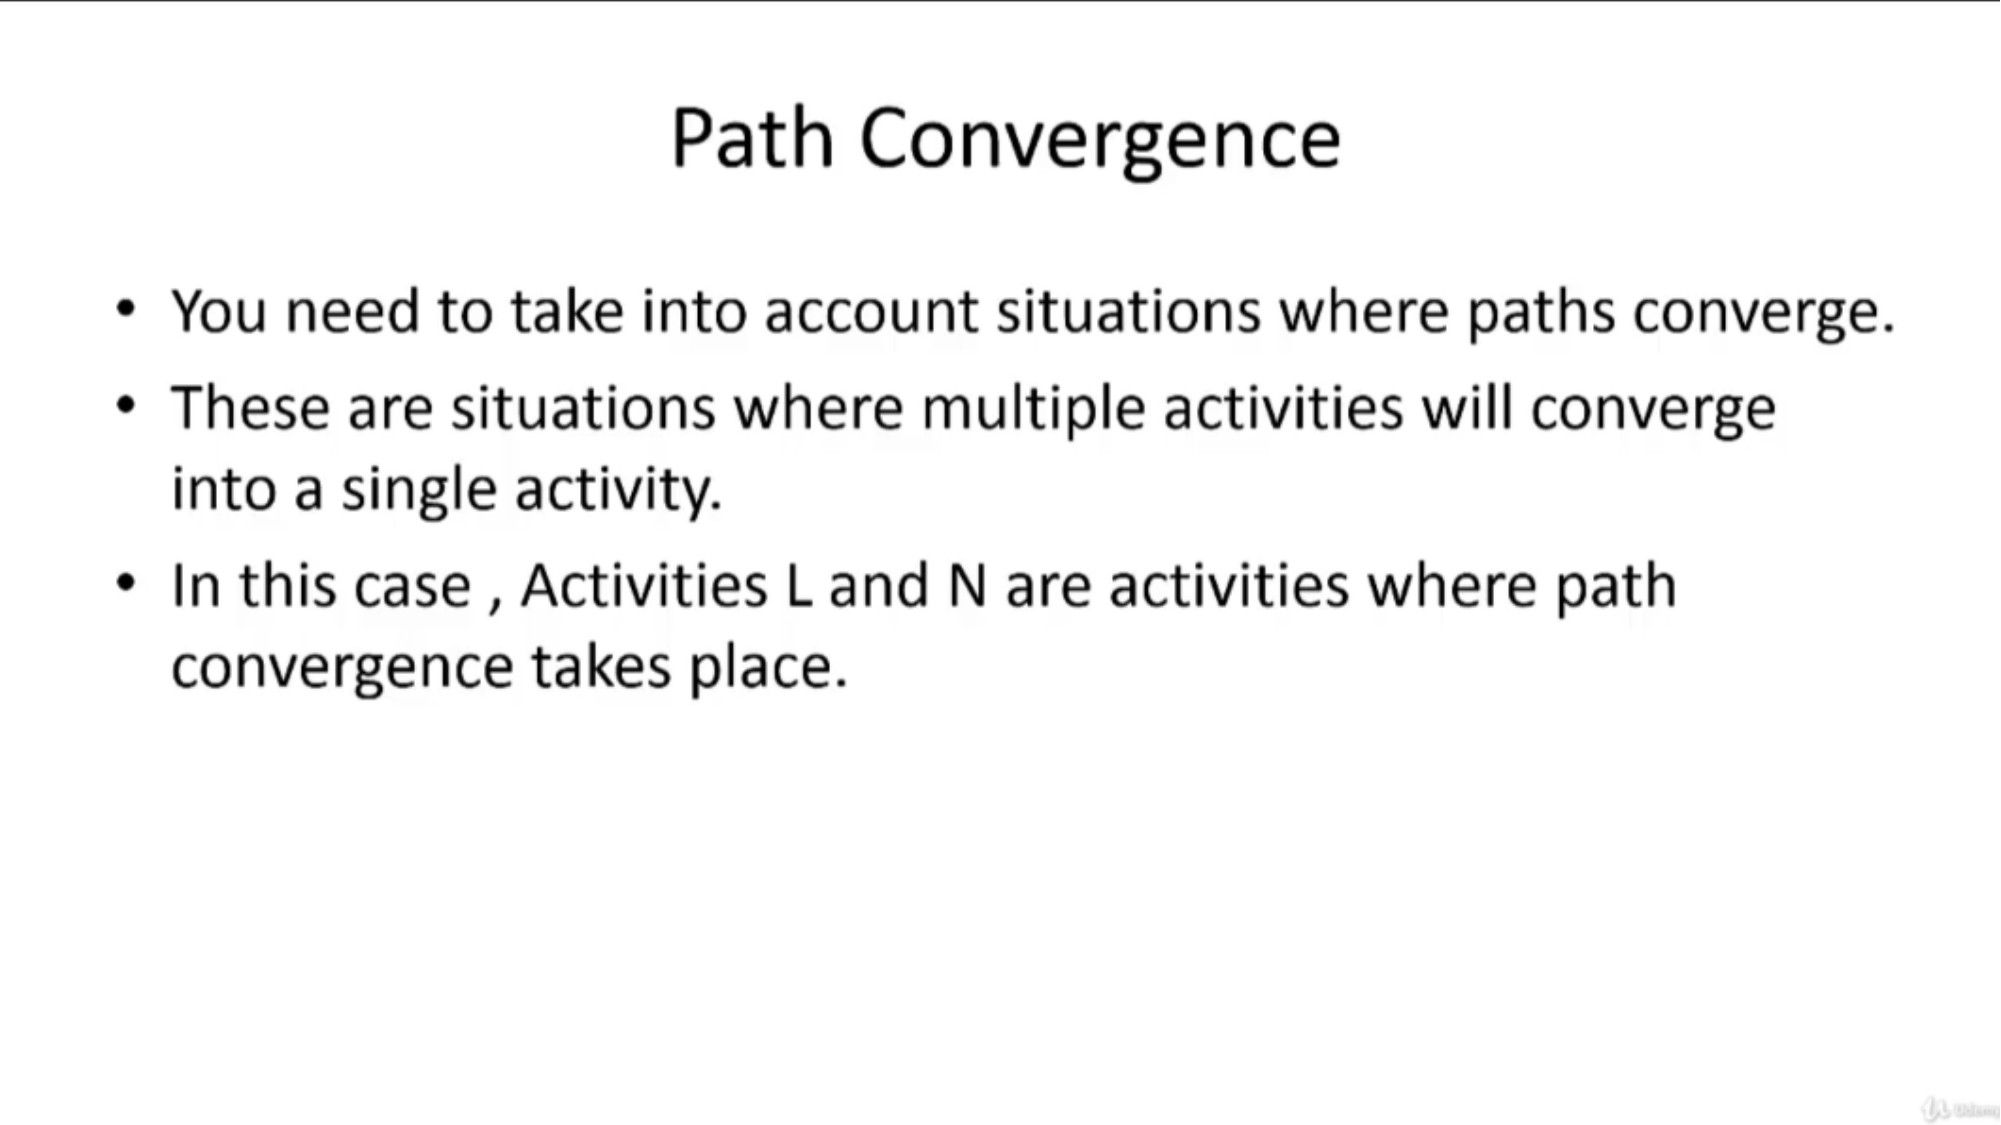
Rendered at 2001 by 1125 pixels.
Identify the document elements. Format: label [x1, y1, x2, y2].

list [0, 0, 2000, 1125]
